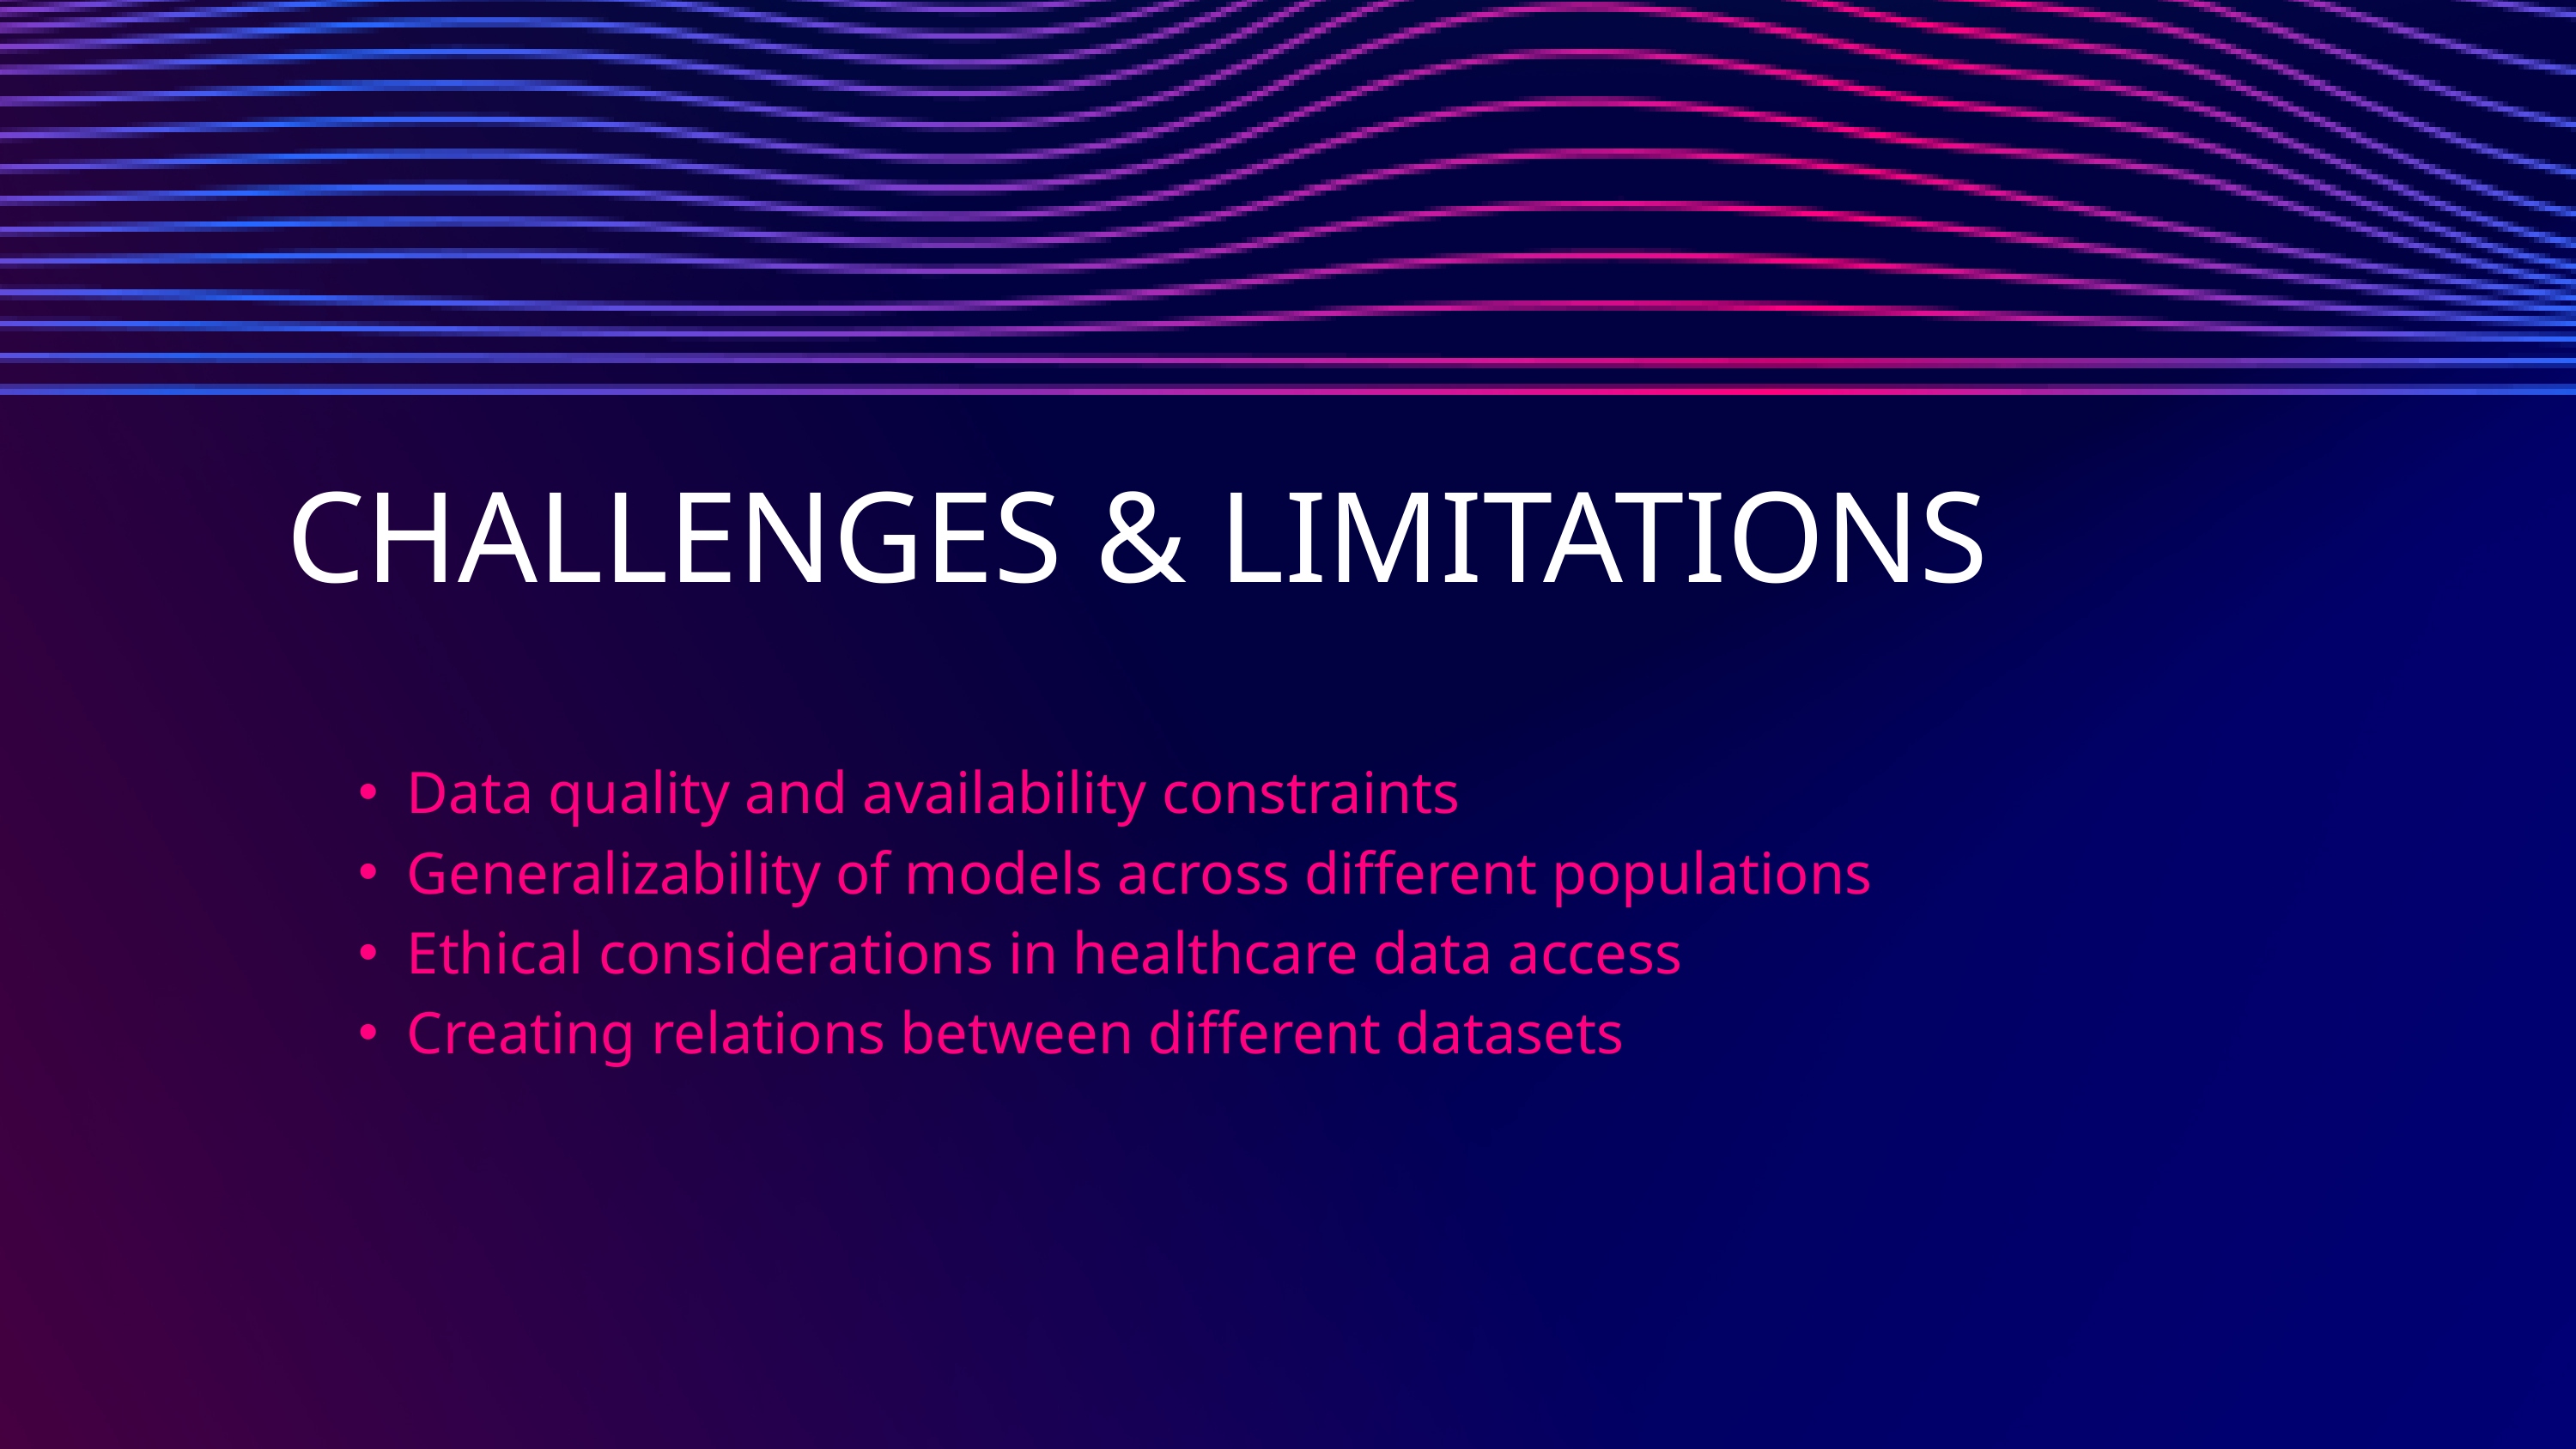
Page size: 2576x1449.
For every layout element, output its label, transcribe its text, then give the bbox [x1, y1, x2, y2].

text_box Data quality and availability constraints Generalizability of models across different populations Ethical considerations in healthcare data access Creating relations between different datasets [309, 664, 2233, 1226]
text_box [0, 395, 2576, 1449]
text_box CHALLENGES & LIMITATIONS [286, 457, 2432, 608]
text_box [0, 0, 2576, 395]
